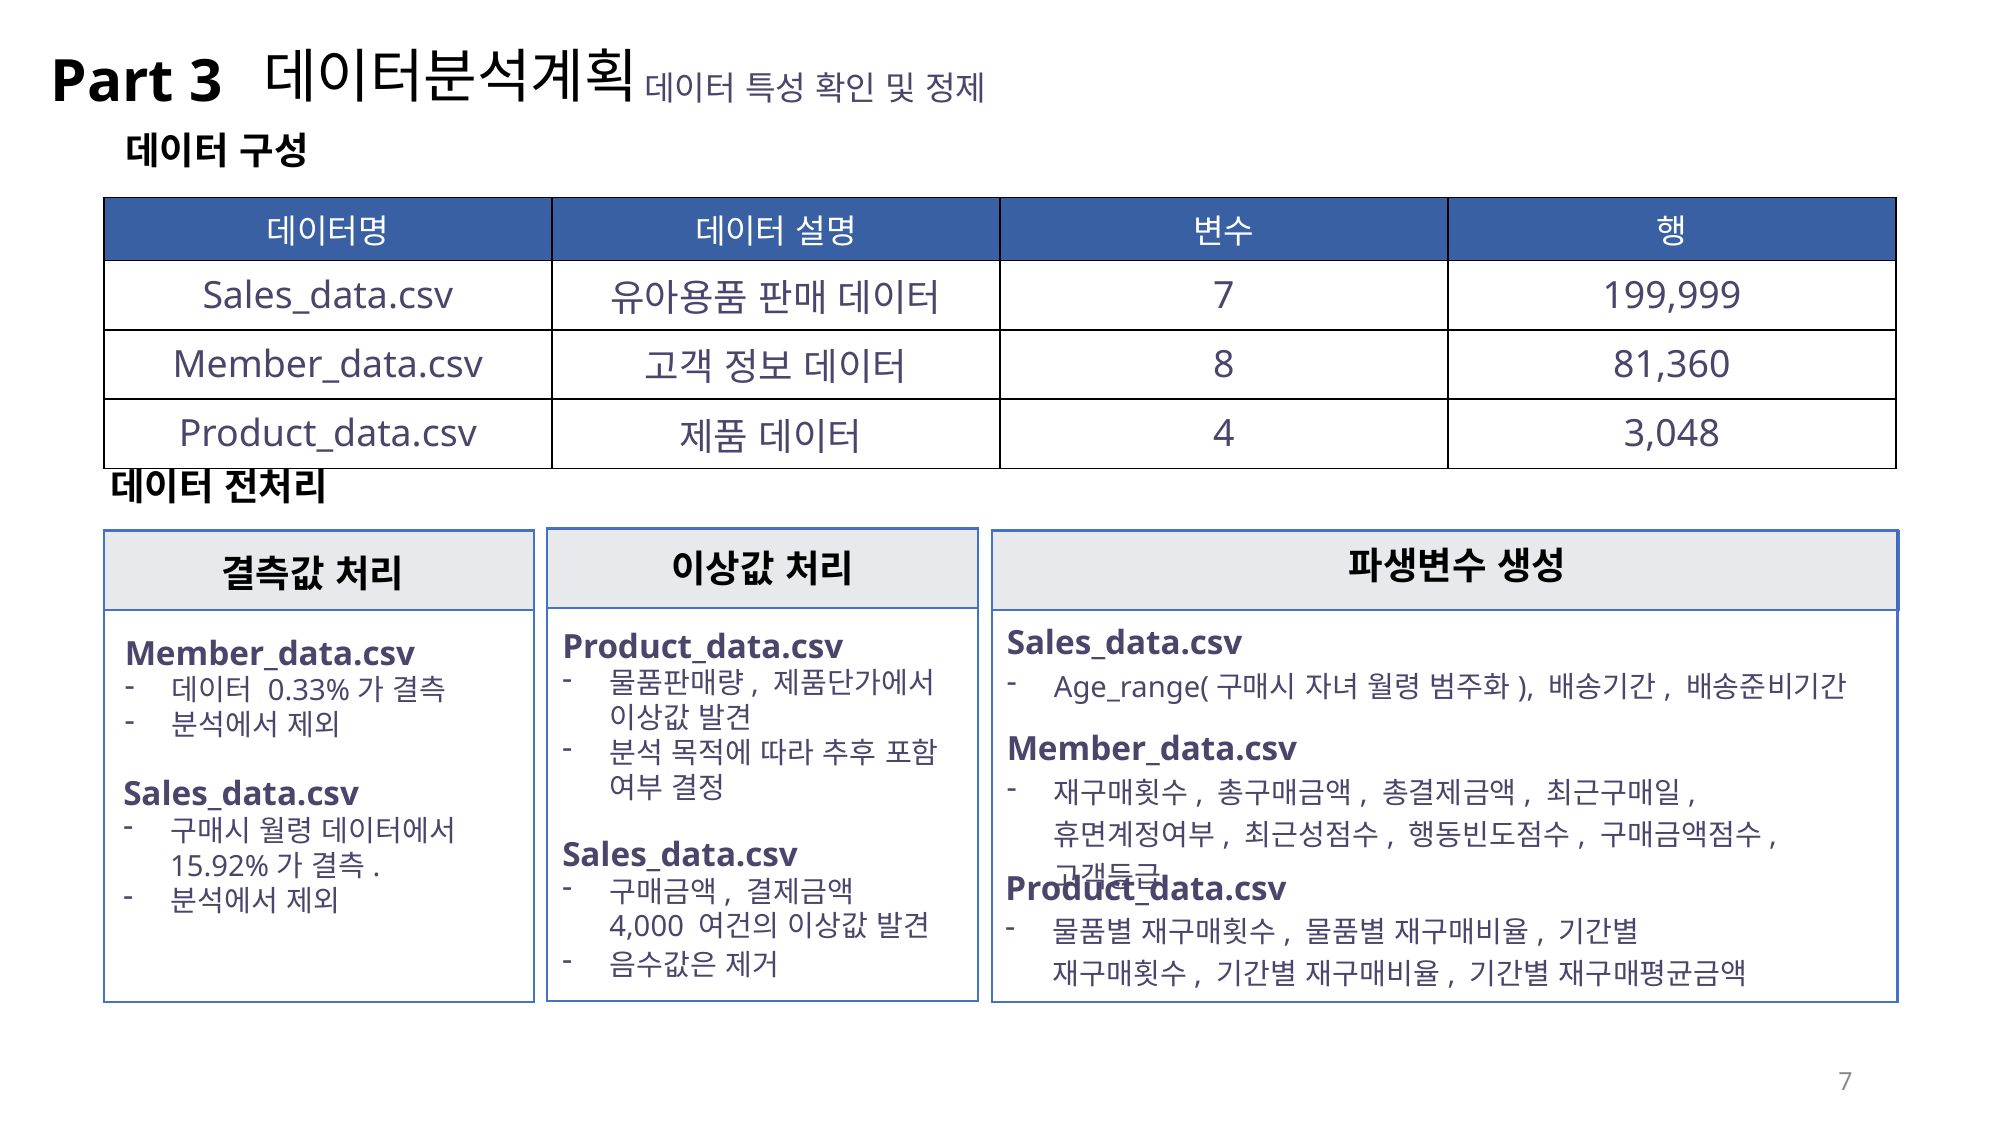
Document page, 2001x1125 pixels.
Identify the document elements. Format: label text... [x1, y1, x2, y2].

text_box 결측값 처리 [125, 542, 500, 603]
text_box Sales_data.csv 구매시 월령 데이터에서 15.92%가 결측. 분석에서 제외 [108, 764, 531, 925]
table_cell Sales_data.csv [105, 261, 551, 329]
table_header 데이터명 [105, 198, 551, 260]
table_cell 7 [1001, 261, 1447, 329]
table_cell Product_data.csv [105, 400, 551, 468]
text_box Member_data.csv 데이터 0.33%가 결측 분석에서 제외 [110, 624, 541, 749]
text_box Part 3 [35, 35, 238, 121]
table_header 데이터 설명 [553, 198, 999, 260]
text_box 파생변수 생성 [1145, 534, 1770, 595]
table_cell 고객 정보 데이터 [553, 331, 999, 398]
table_cell 4 [1001, 400, 1447, 468]
table_cell 3,048 [1449, 400, 1895, 468]
slide_number 7 [1417, 1052, 1868, 1113]
table_cell 81,360 [1449, 331, 1895, 398]
text_box 데이터 구성 [110, 120, 515, 180]
text_box 데이터분석계획 [248, 31, 653, 117]
text_box Sales_data.csv 구매금액, 결제금액 4,000 여건의 이상값 발견 음수값은 제거 [547, 813, 956, 989]
text_box [991, 611, 1899, 1003]
table_cell 유아용품 판매 데이터 [553, 261, 999, 329]
table_cell Member_data.csv [105, 331, 551, 398]
table_cell 8 [1001, 331, 1447, 398]
table_cell 제품 데이터 [553, 400, 999, 468]
text_box Sales_data.csv Age_range(구매시 자녀 월령 범주화), 배송기간, 배송준비기간 [992, 606, 1896, 711]
text_box 데이터 특성 확인 및 정제 [629, 59, 1002, 115]
table_cell 199,999 [1449, 261, 1895, 329]
text_box 이상값 처리 [546, 527, 979, 609]
text_box Member_data.csv 재구매횟수, 총구매금액, 총결제금액, 최근구매일, 휴면계정여부, 최근성점수, 행동빈도점수, 구매금액점수, 고객등급 [992, 711, 1838, 901]
text_box [546, 609, 979, 1002]
text_box [103, 611, 535, 1003]
text_box [103, 530, 535, 611]
table_header 변수 [1001, 198, 1447, 260]
text_box Product_data.csv 물품판매량, 제품단가에서 이상값 발견 분석 목적에 따라 추후 포함 여부 결정 [547, 609, 956, 812]
text_box [991, 530, 1900, 611]
text_box Product_data.csv 물품별 재구매횟수, 물품별 재구매비율, 기간별 재구매횟수, 기간별 재구매비율, 기간별 재구매평균금액 [990, 851, 1782, 998]
table_header 행 [1449, 198, 1895, 260]
text_box 데이터 전처리 [95, 455, 500, 516]
